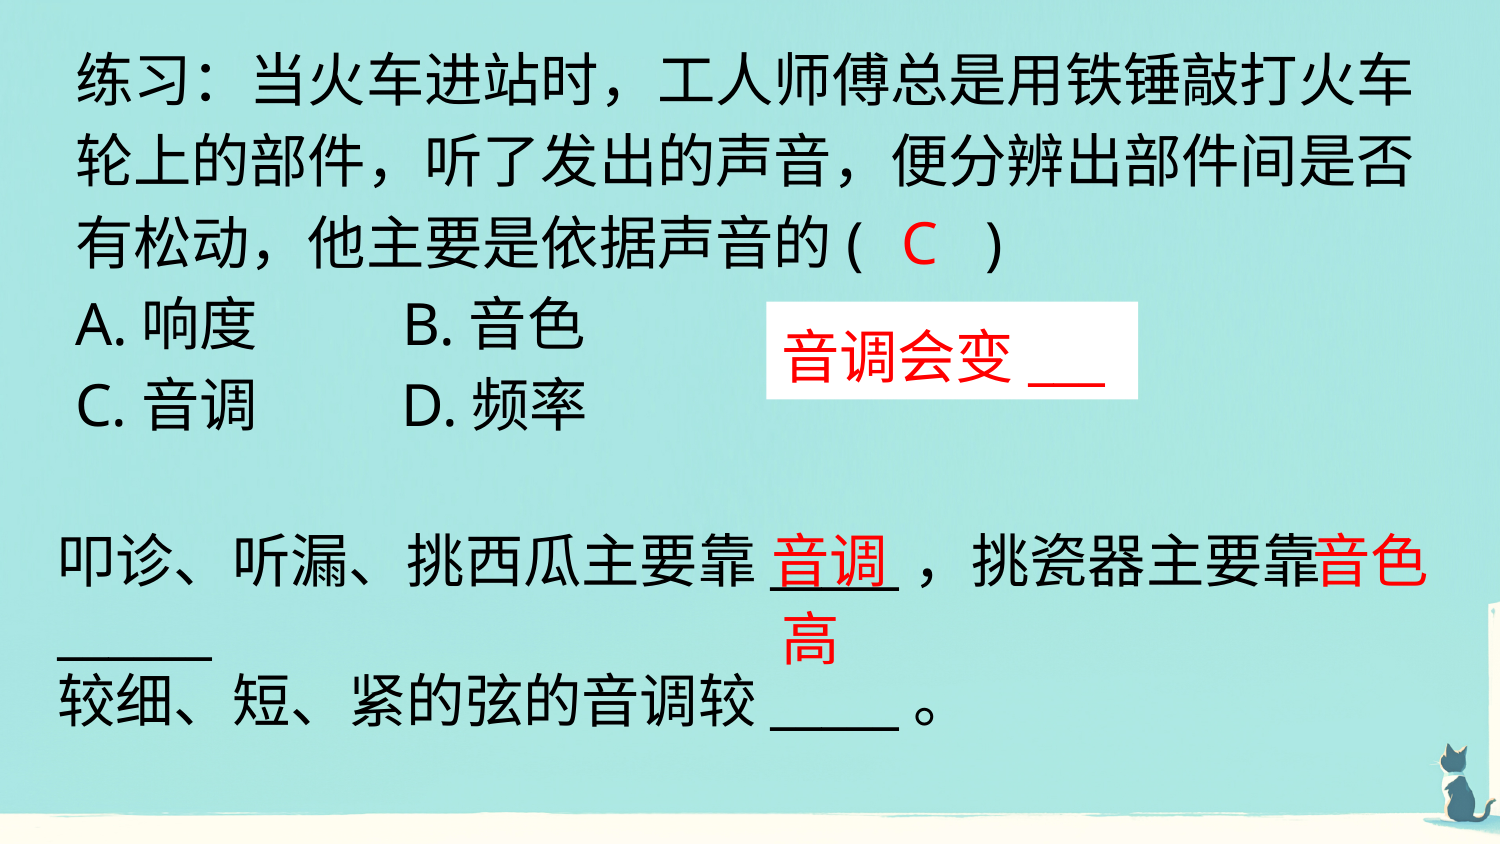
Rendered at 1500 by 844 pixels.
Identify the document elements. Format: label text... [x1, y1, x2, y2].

text_box 叩诊、听漏、挑西瓜主要靠_____，挑瓷器主要靠______ 较细、短、紧的弦的音调较_____。 [856, 517, 1483, 703]
text_box 叩诊、听漏、挑西瓜主要靠_____，挑瓷器主要靠______ 较细、短、紧的弦的音调较_____。 [42, 517, 766, 703]
text_box 高 [766, 594, 856, 703]
text_box C [886, 189, 1018, 301]
text_box 音调 [757, 517, 914, 626]
text_box 音色 [1297, 517, 1457, 626]
picture [0, 0, 1500, 844]
text_box 练习：当火车进站时，工人师傅总是用铁锤敲打火车轮上的部件，听了发出的声音，便分辨出部件间是否有松动，他主要是依据声音的( ) A.响度 B.音色 C.音调 D.频率 [60, 24, 1440, 517]
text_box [766, 301, 1139, 415]
